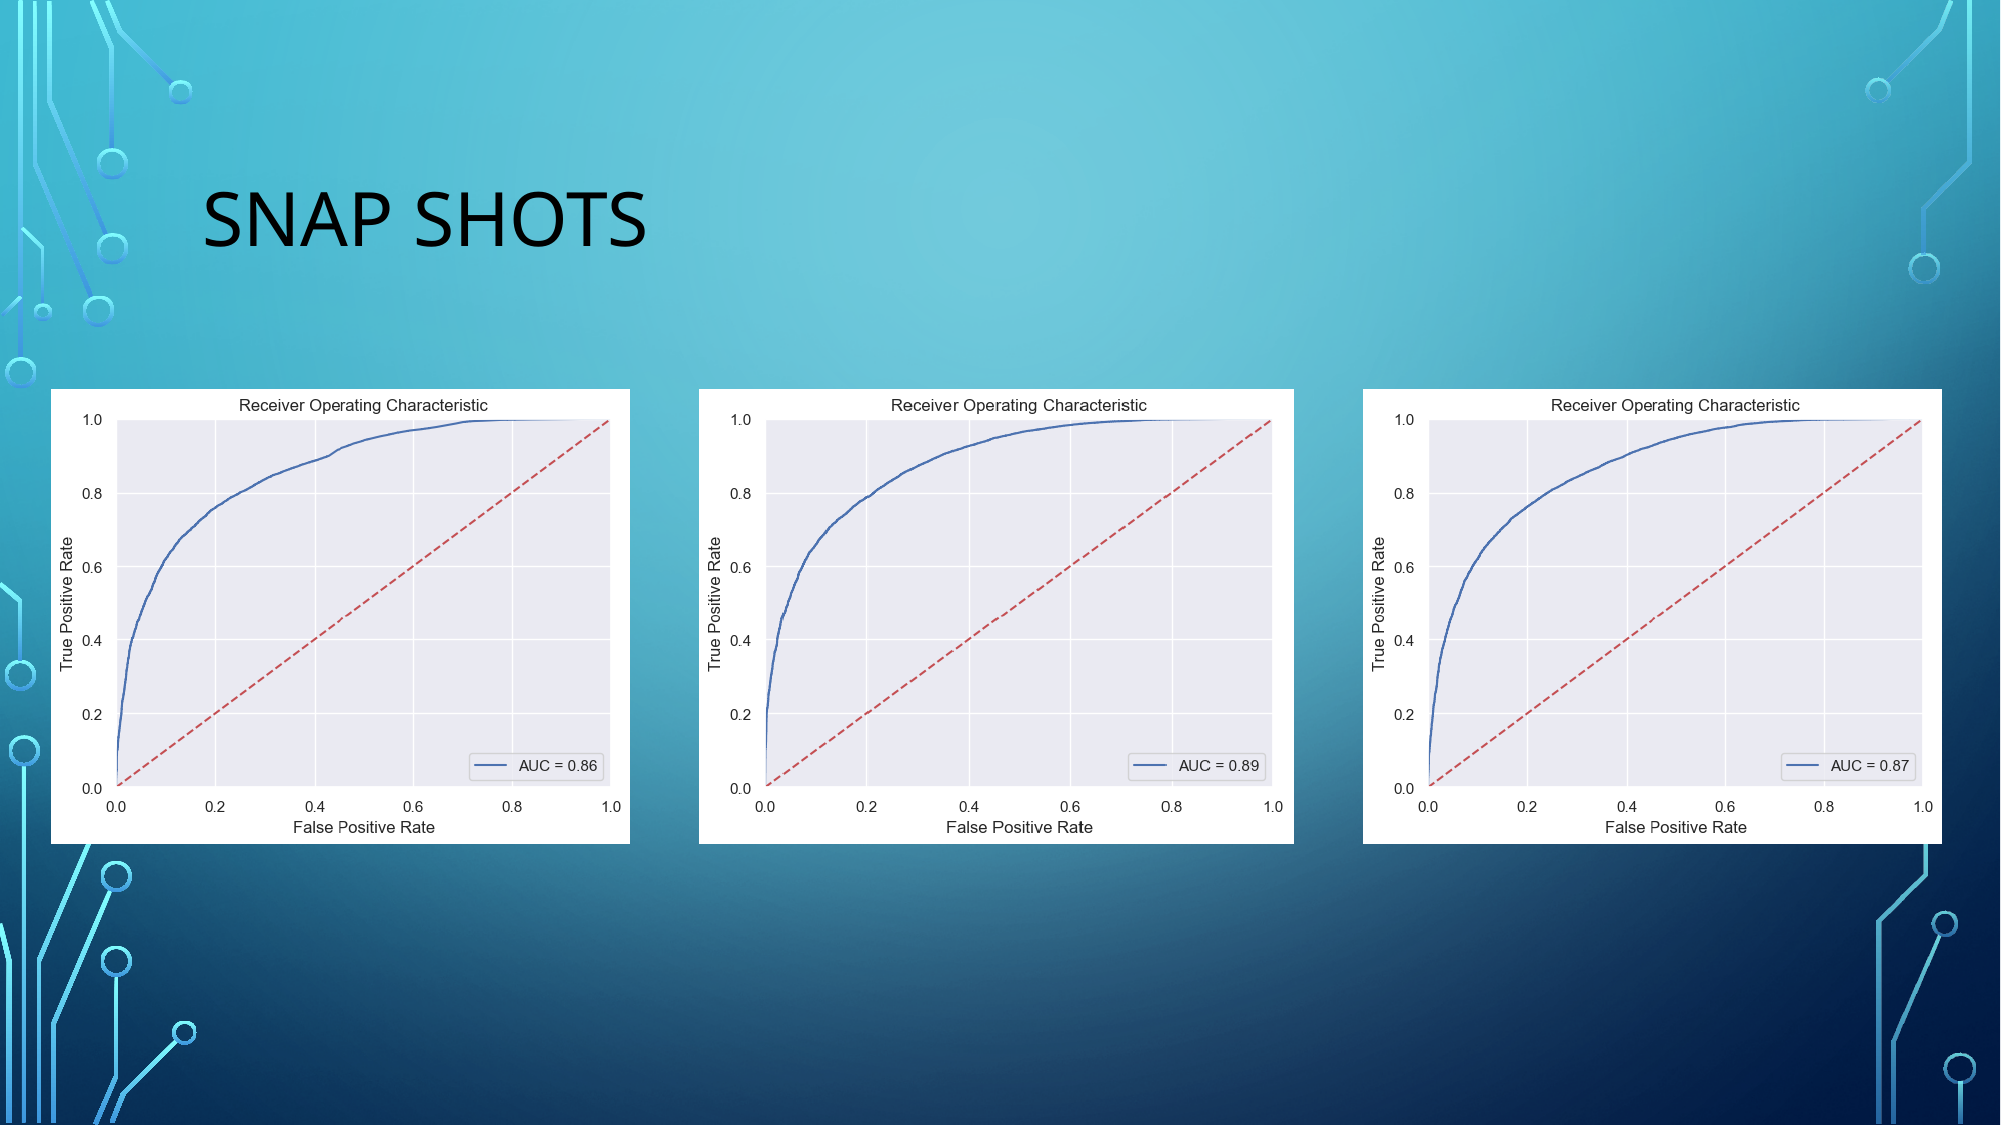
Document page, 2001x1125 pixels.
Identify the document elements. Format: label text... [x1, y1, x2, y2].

picture [699, 389, 1294, 845]
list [51, 389, 630, 845]
title Snap Shots [187, 101, 1813, 344]
picture [1363, 389, 1942, 845]
